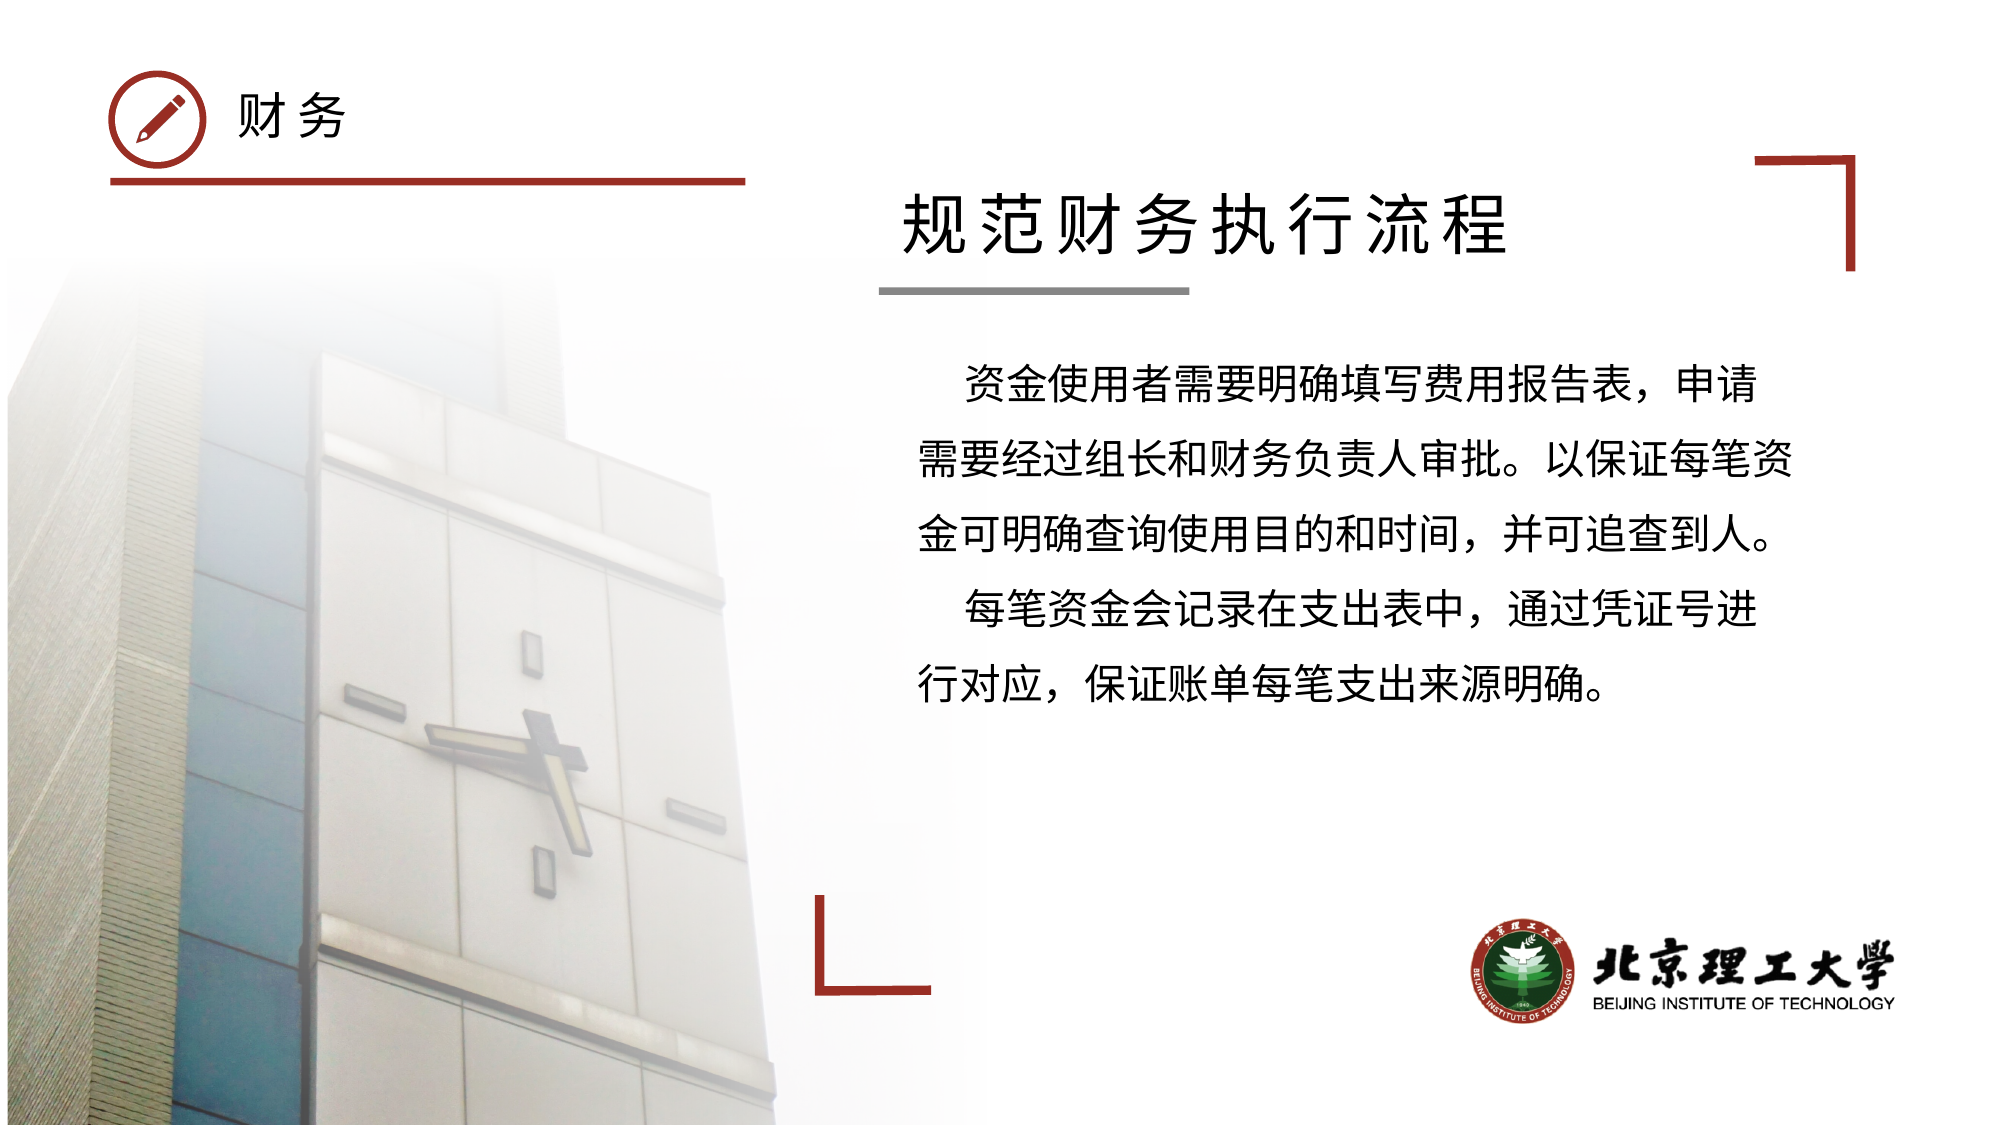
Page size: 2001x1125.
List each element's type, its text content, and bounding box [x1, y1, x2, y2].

picture [1470, 918, 1912, 1024]
text_box [1754, 158, 1852, 272]
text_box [0, 257, 988, 1125]
text_box [988, 286, 1190, 296]
text_box 财务 [222, 77, 363, 152]
text_box 规范财务执行流程 [887, 175, 1524, 271]
text_box 资金使用者需要明确填写费用报告表，申请需要经过组长和财务负责人审批。以保证每笔资金可明确查询使用目的和时间，并可追查到人。 每笔资金会记录在支出表中，通过凭证号进行对应，保证账单每笔支出来源明确。 [988, 325, 1813, 716]
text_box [108, 70, 207, 169]
text_box [109, 177, 746, 186]
